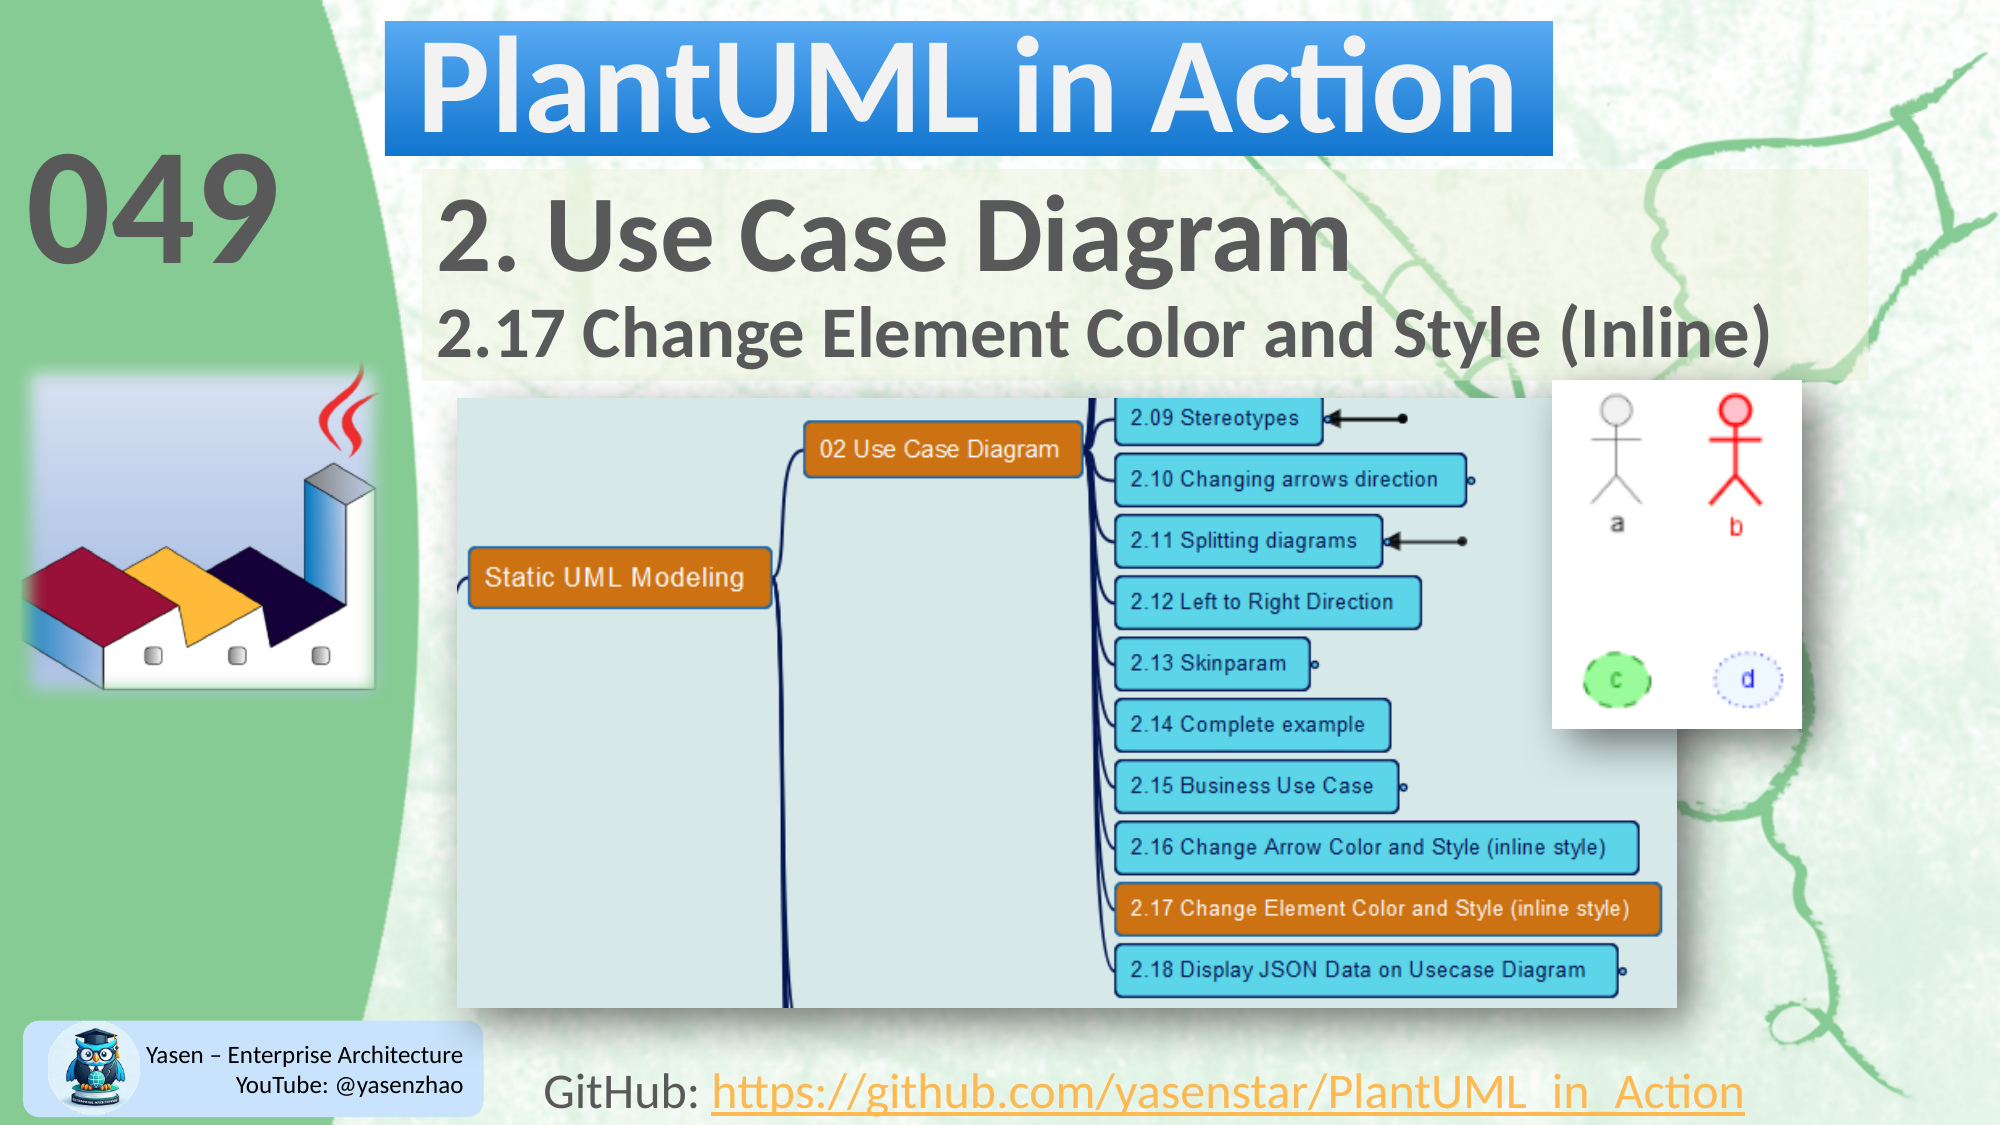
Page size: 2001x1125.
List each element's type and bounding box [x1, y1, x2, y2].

text_box [22, 1020, 484, 1118]
picture [0, 0, 2000, 1125]
